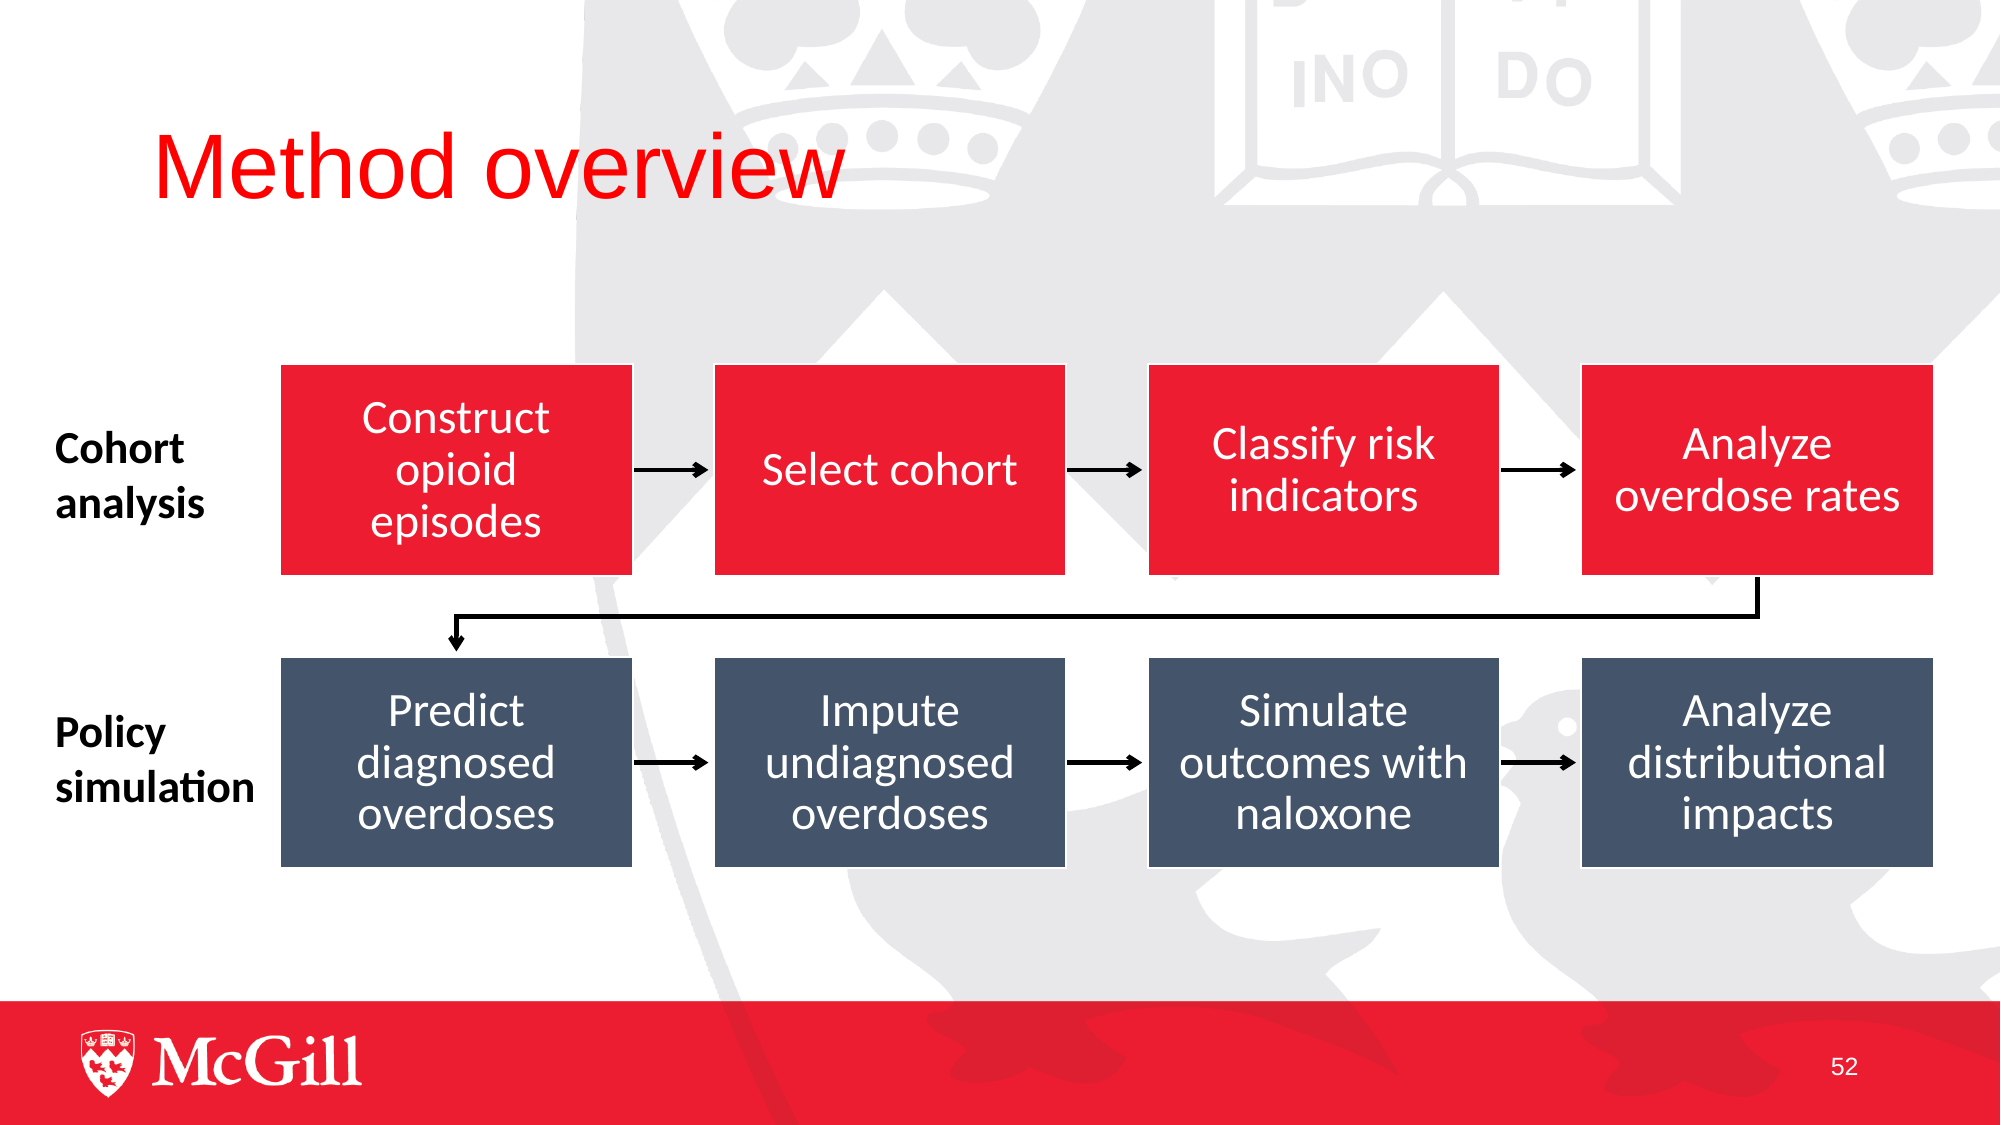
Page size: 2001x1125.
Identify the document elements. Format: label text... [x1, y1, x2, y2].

title Method overview [137, 59, 1863, 278]
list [279, 257, 1935, 976]
text_box Cohort analysis [40, 410, 254, 536]
slide_number 52 [1766, 1035, 1874, 1096]
text_box Policy simulation [40, 694, 279, 819]
picture [0, 0, 2000, 1125]
